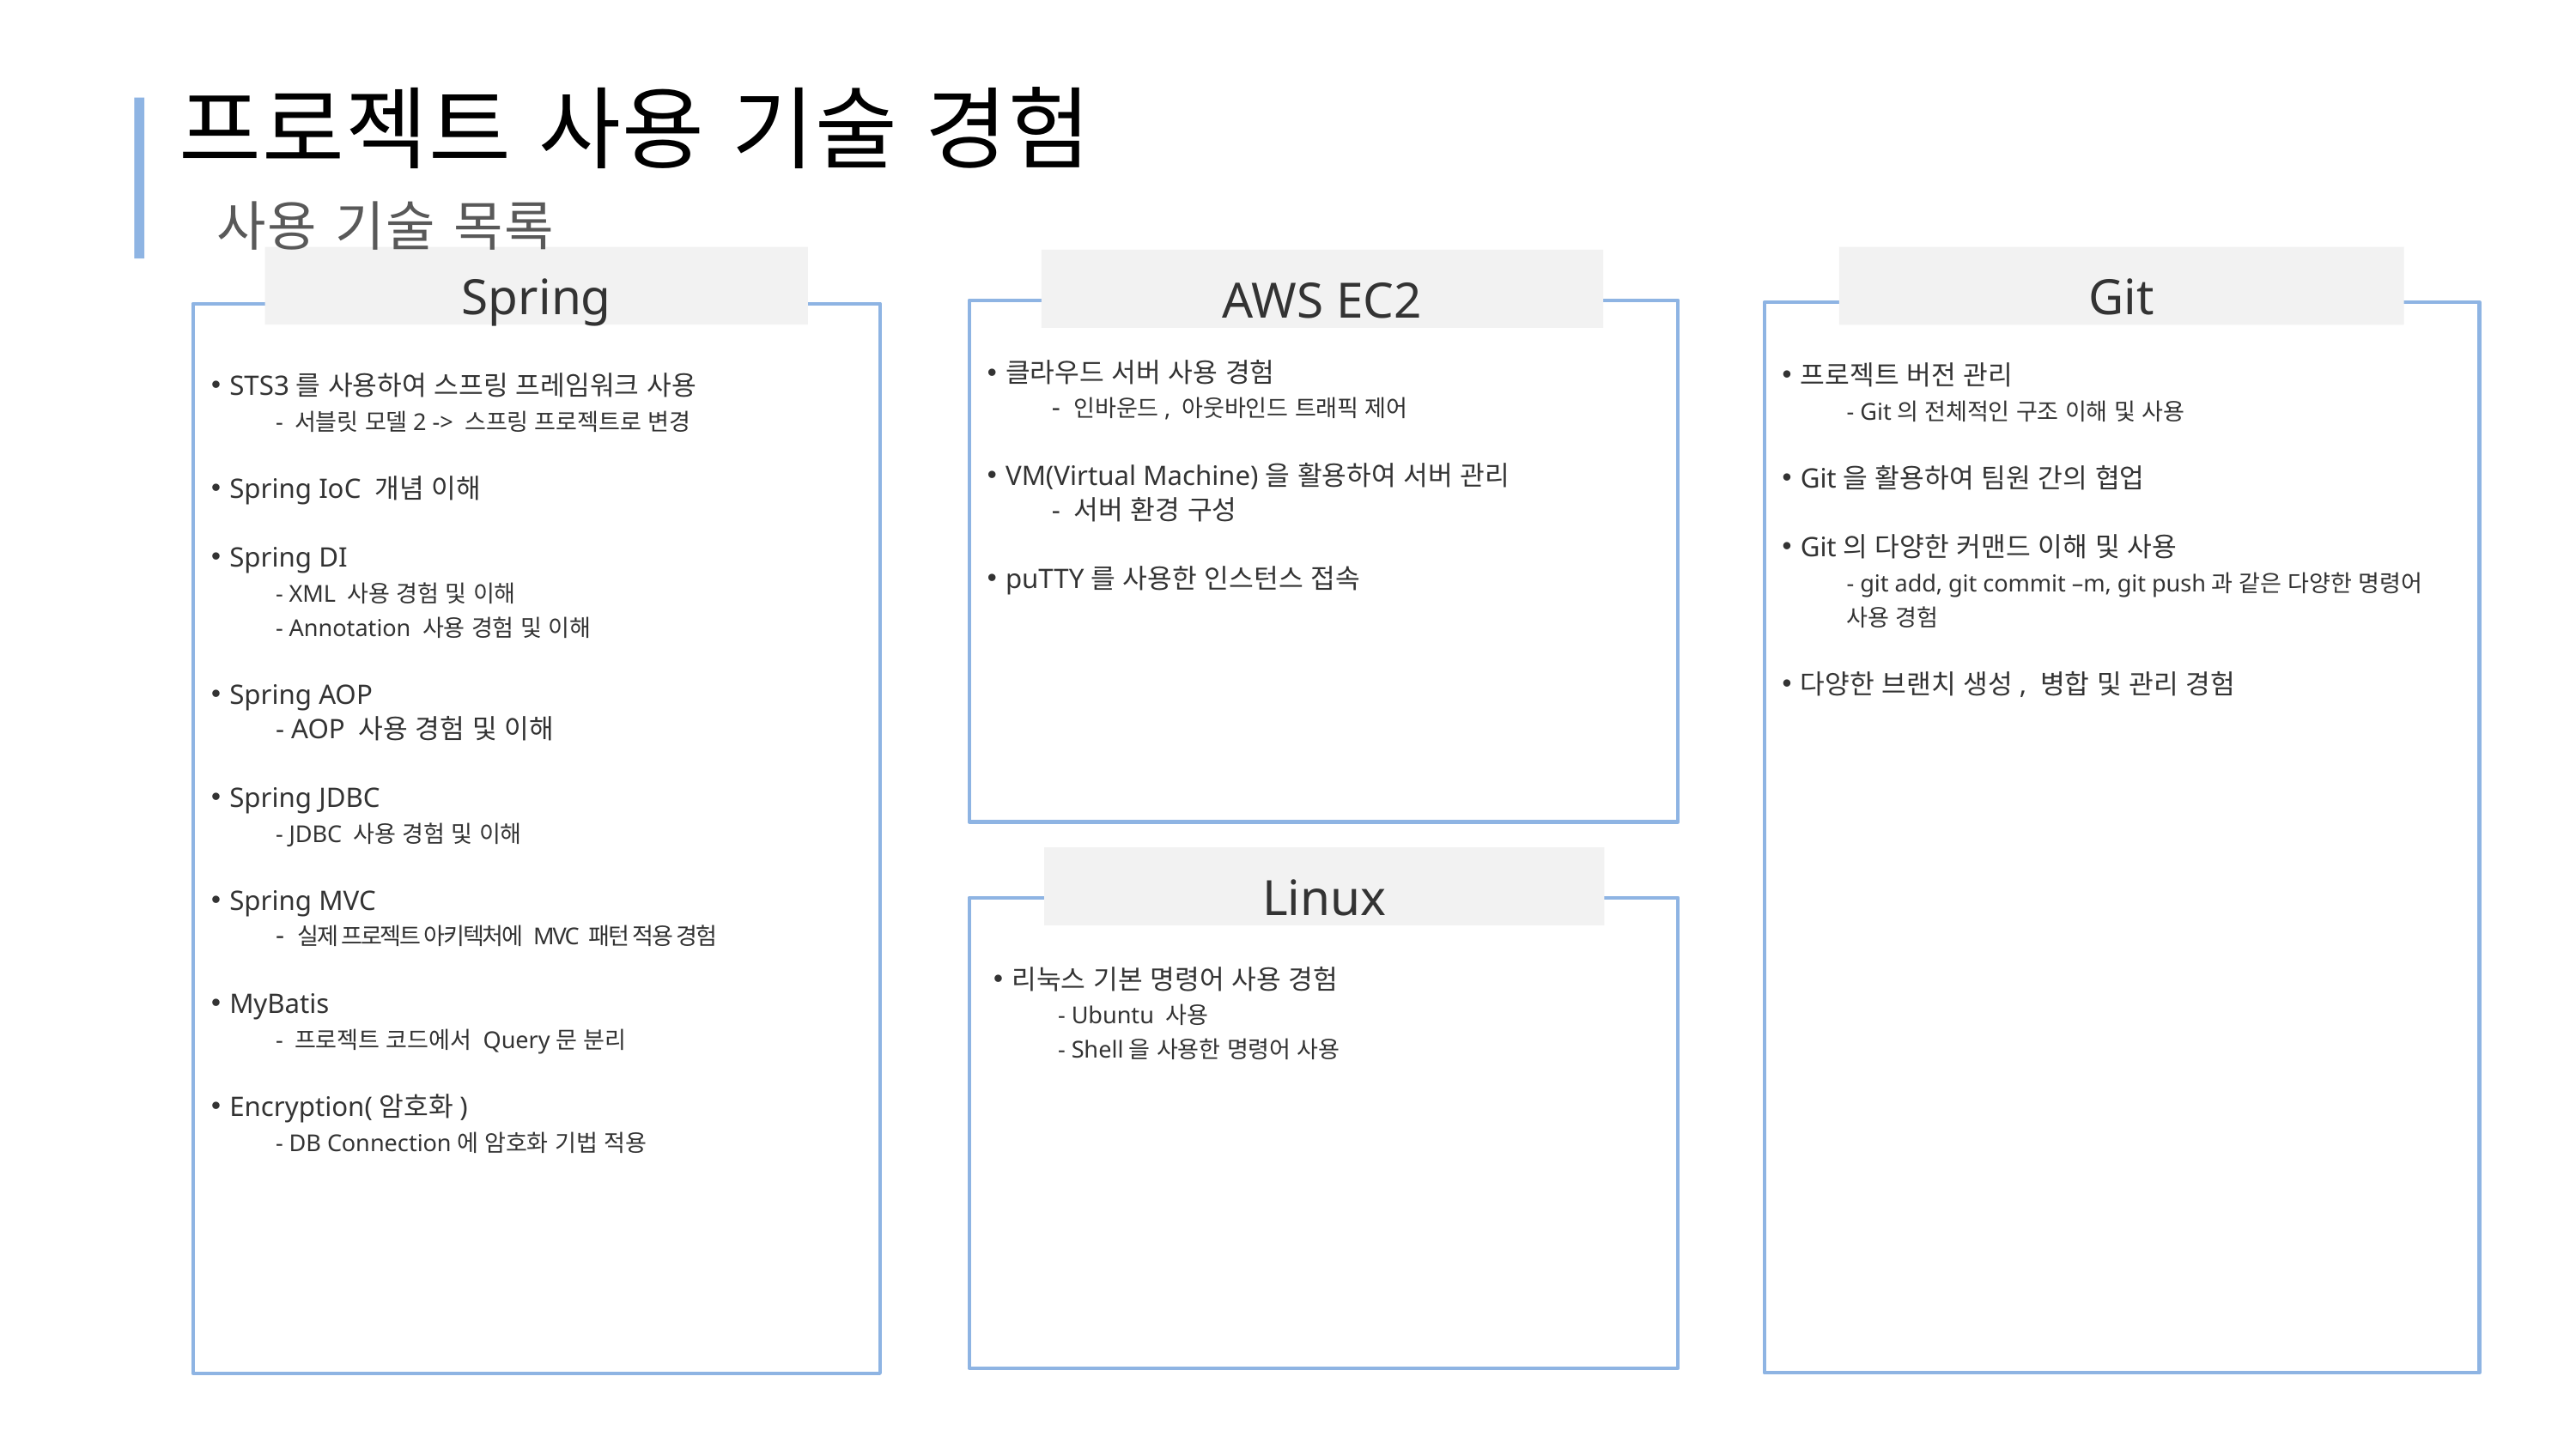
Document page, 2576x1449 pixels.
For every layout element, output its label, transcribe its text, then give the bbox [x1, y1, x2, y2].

text_box [968, 896, 1680, 1370]
text_box [132, 96, 146, 260]
text_box 프로젝트 사용 기술 경험 [179, 136, 1520, 180]
text_box Linux [1044, 847, 1605, 925]
text_box [968, 299, 1680, 824]
text_box AWS EC2 [1041, 249, 1604, 328]
text_box [191, 302, 882, 1375]
text_box Git [1838, 246, 2404, 325]
text_box 사용 기술 목록 [216, 191, 1516, 257]
text_box Spring [264, 257, 808, 325]
text_box [1763, 300, 2482, 1374]
